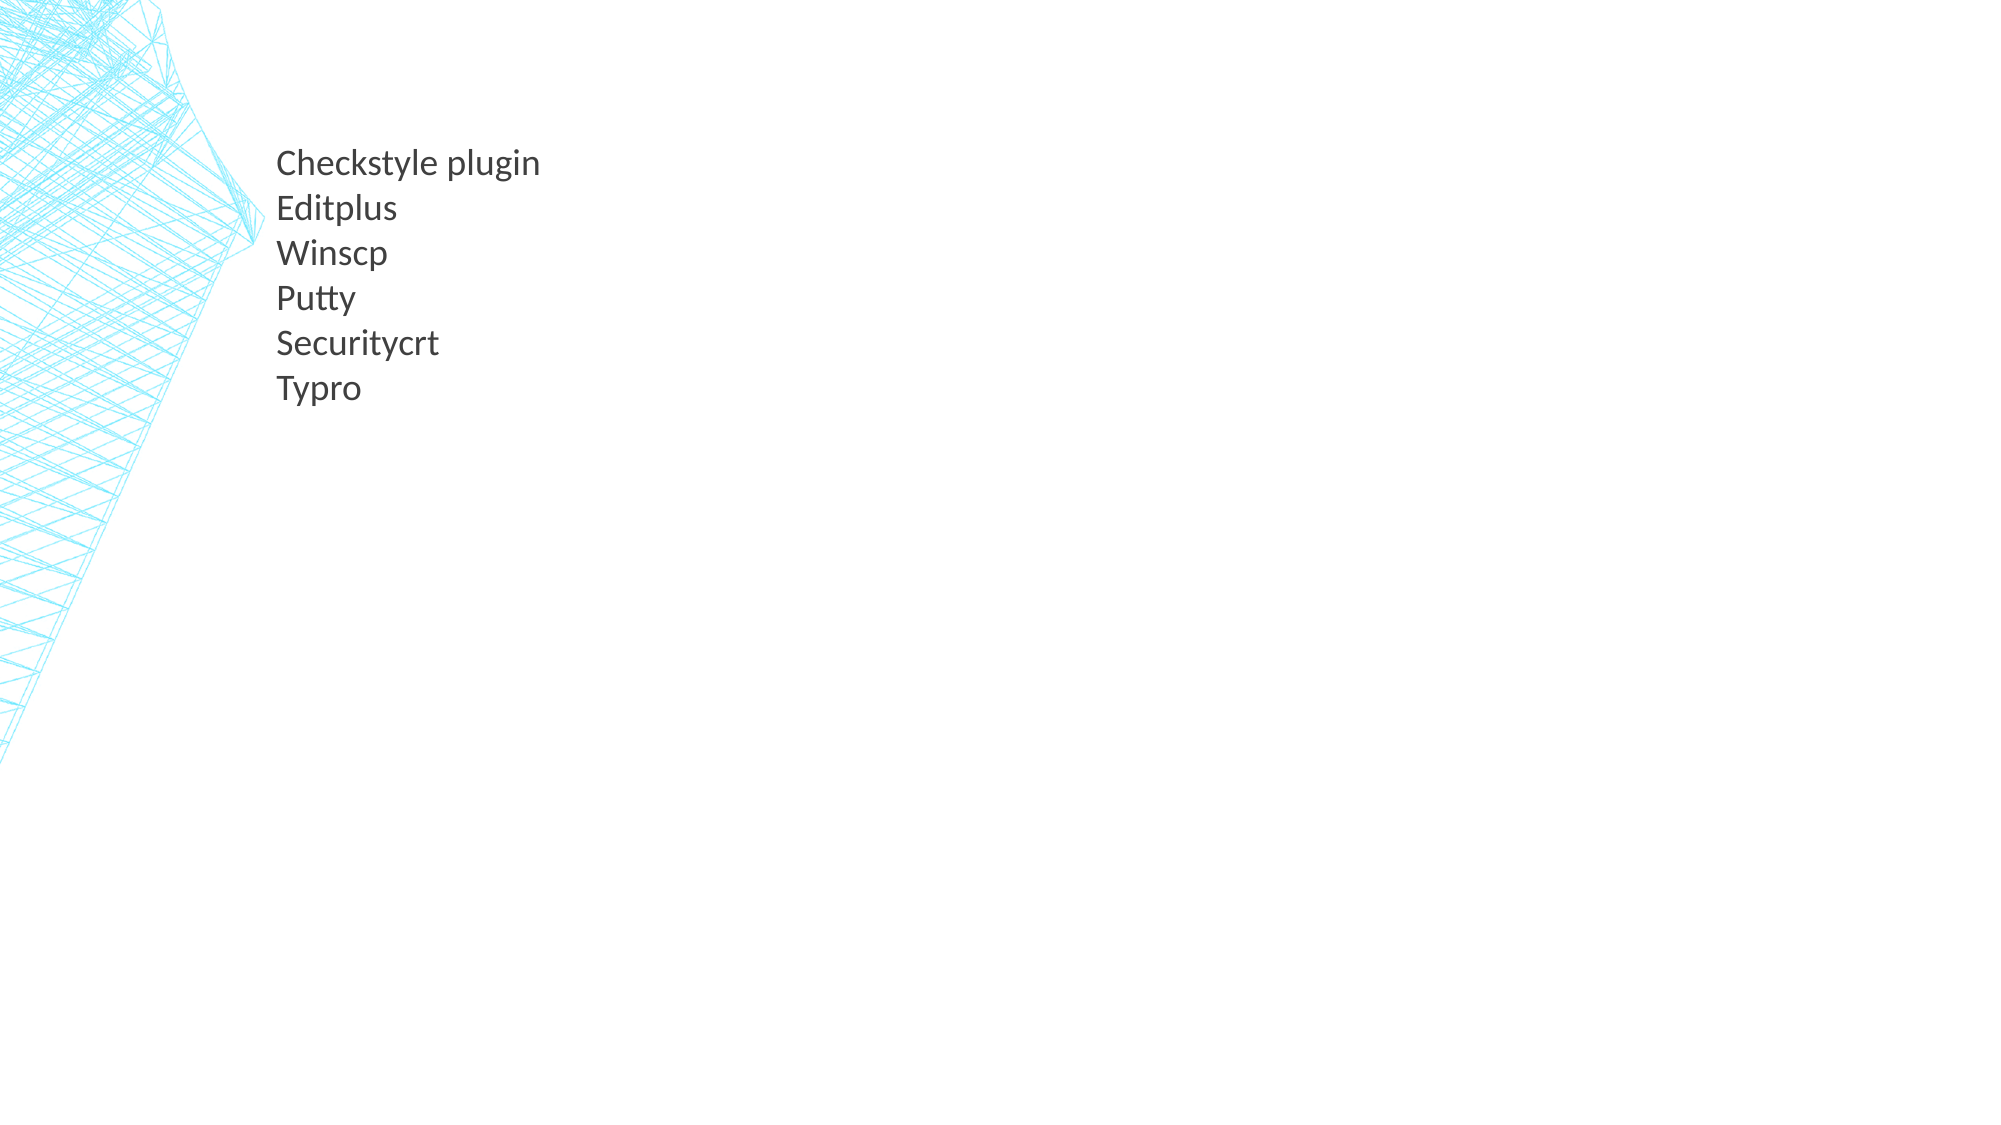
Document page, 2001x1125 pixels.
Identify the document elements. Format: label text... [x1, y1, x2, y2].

picture [0, 0, 2001, 1125]
text_box Checkstyle plugin Editplus Winscp Putty Securitycrt Typro [261, 130, 556, 416]
